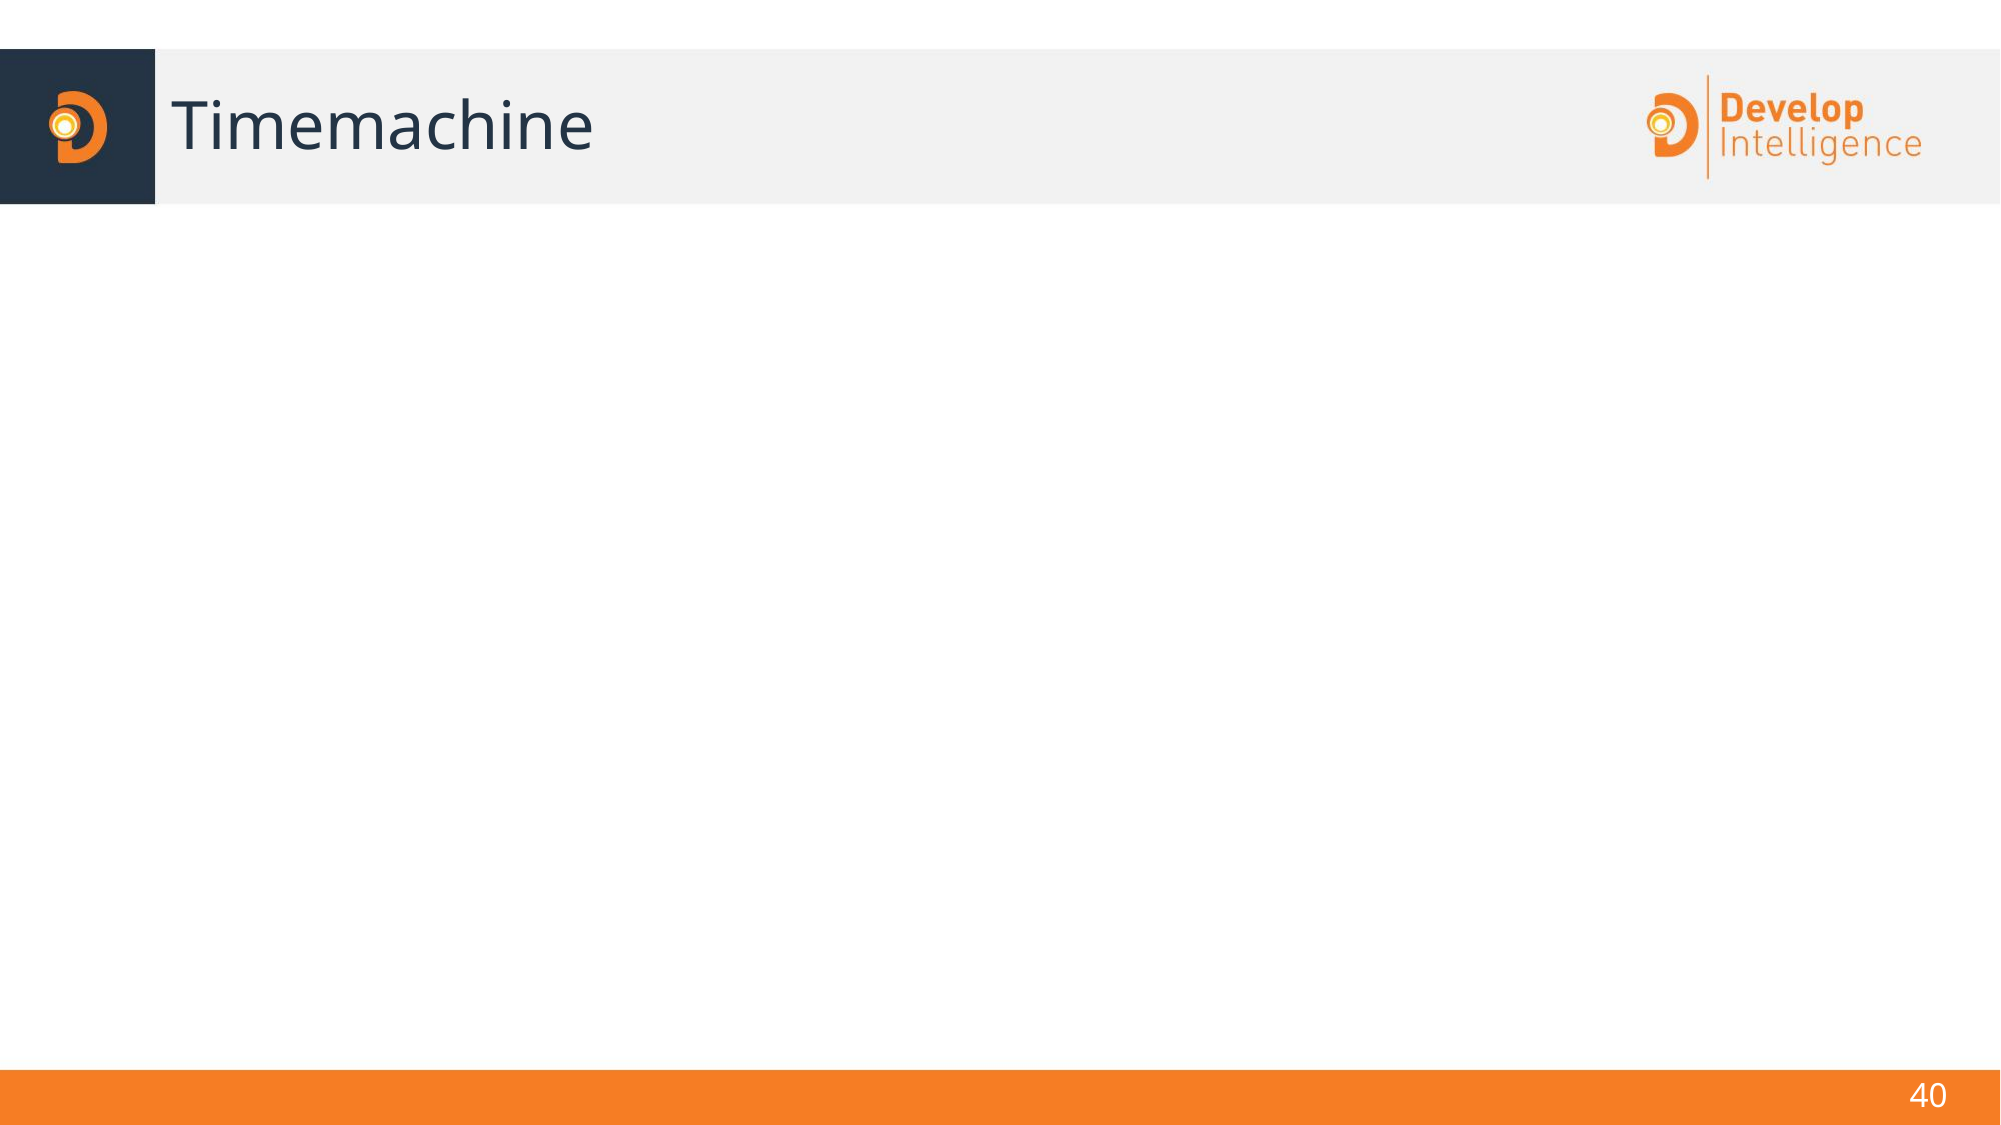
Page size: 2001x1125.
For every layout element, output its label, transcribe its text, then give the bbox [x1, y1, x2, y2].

picture [0, 0, 2001, 1125]
title Timemachine [156, 53, 1999, 202]
slide_number 40 [1860, 1072, 1998, 1122]
